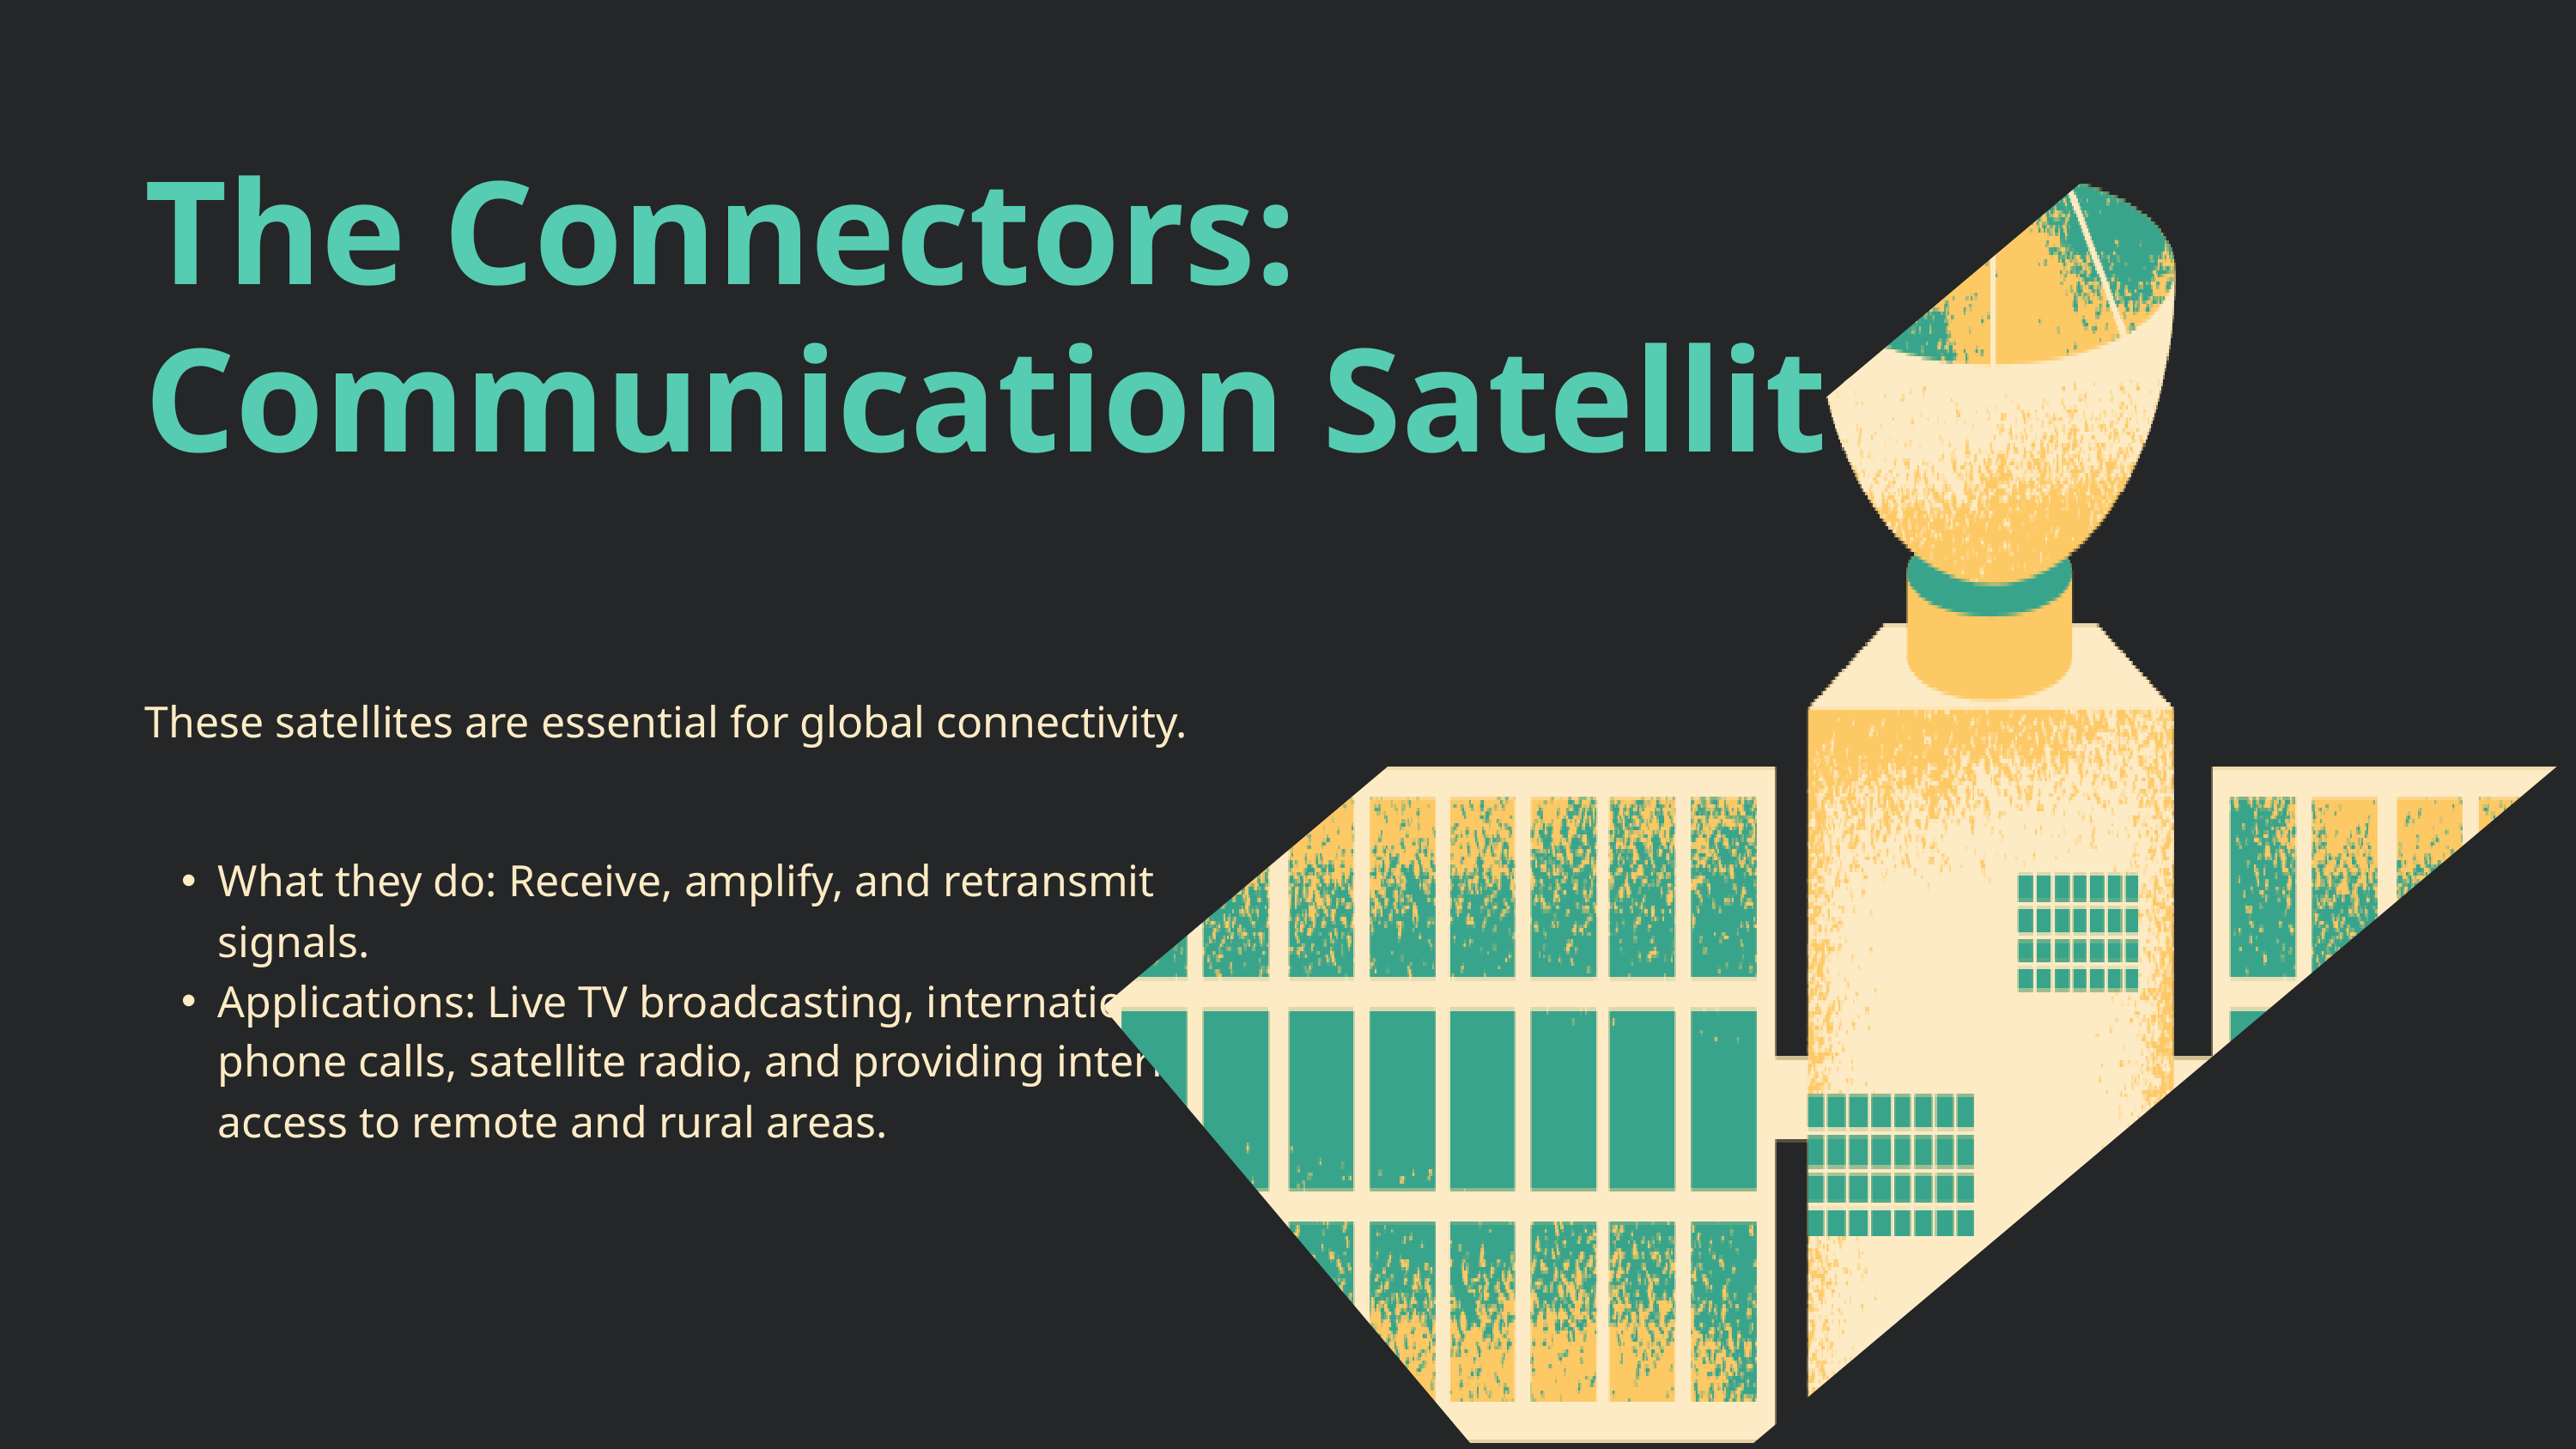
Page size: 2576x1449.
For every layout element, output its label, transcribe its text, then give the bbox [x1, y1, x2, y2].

text_box What they do: Receive, amplify, and retransmit signals. Applications: Live TV broadcasting, international phone calls, satellite radio, and providing internet access to remote and rural areas. [144, 845, 1289, 1206]
text_box The Connectors: Communication Satellites [144, 146, 2123, 482]
text_box These satellites are essential for global connectivity. [144, 686, 1289, 747]
text_box [1103, 0, 2576, 1449]
